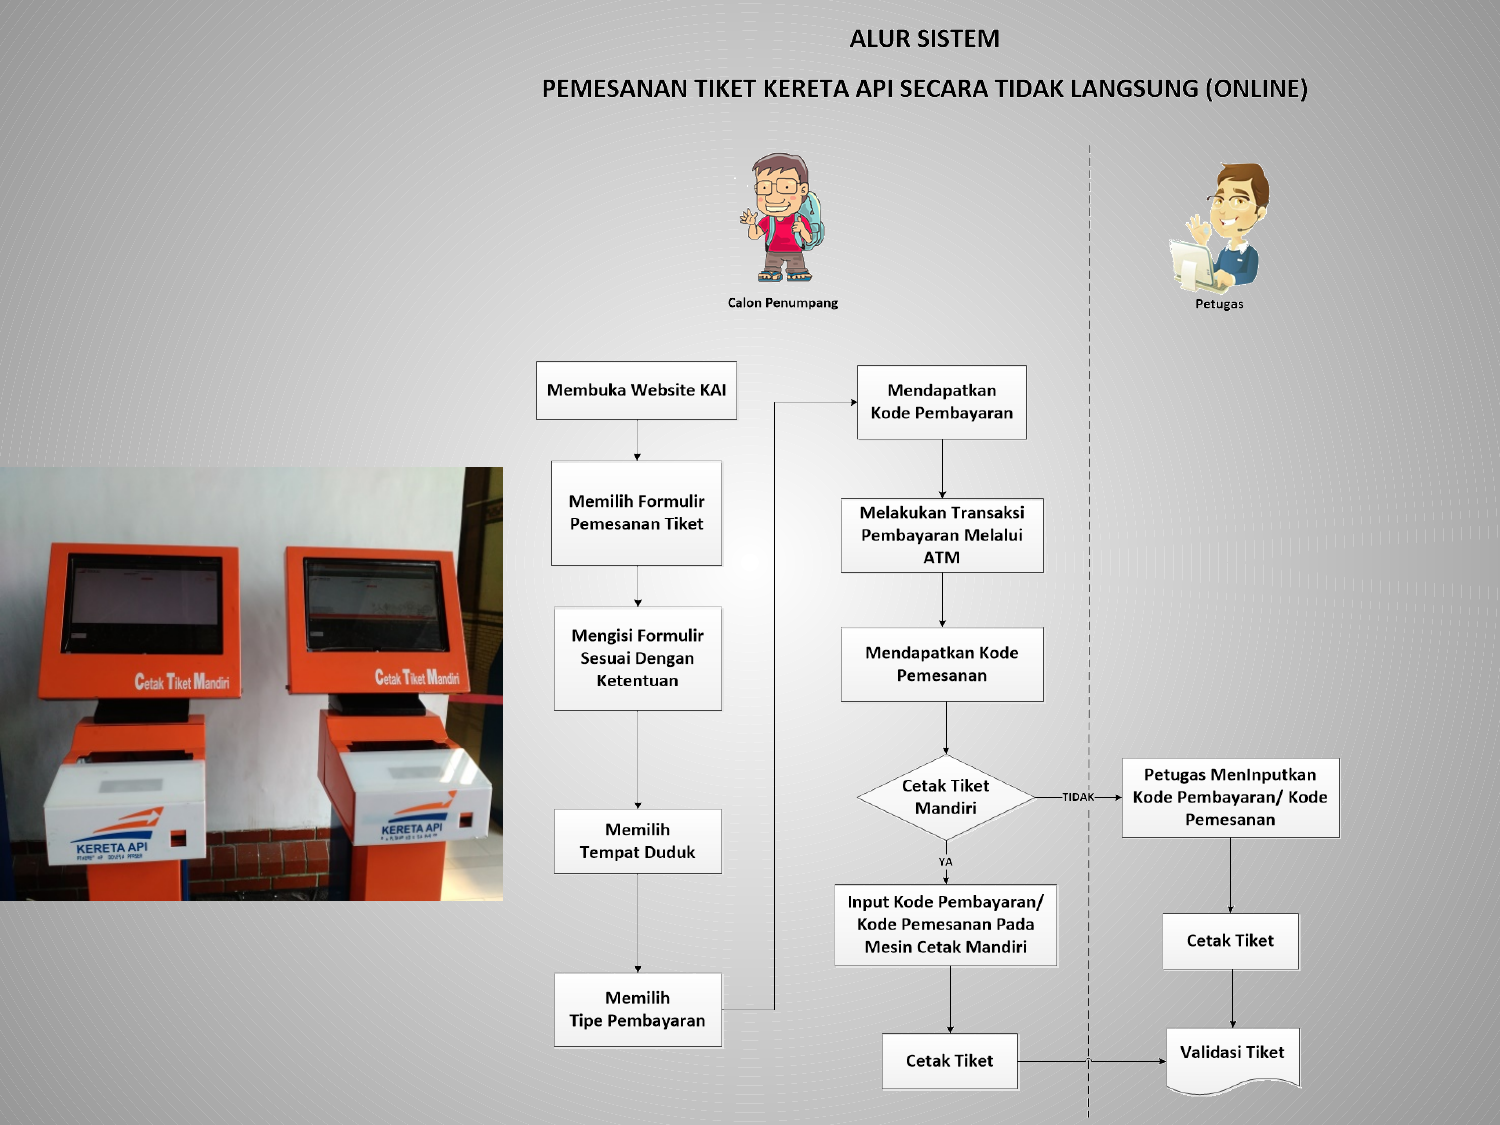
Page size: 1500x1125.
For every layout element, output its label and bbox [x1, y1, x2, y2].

picture [536, 18, 1341, 1118]
picture [0, 467, 503, 901]
